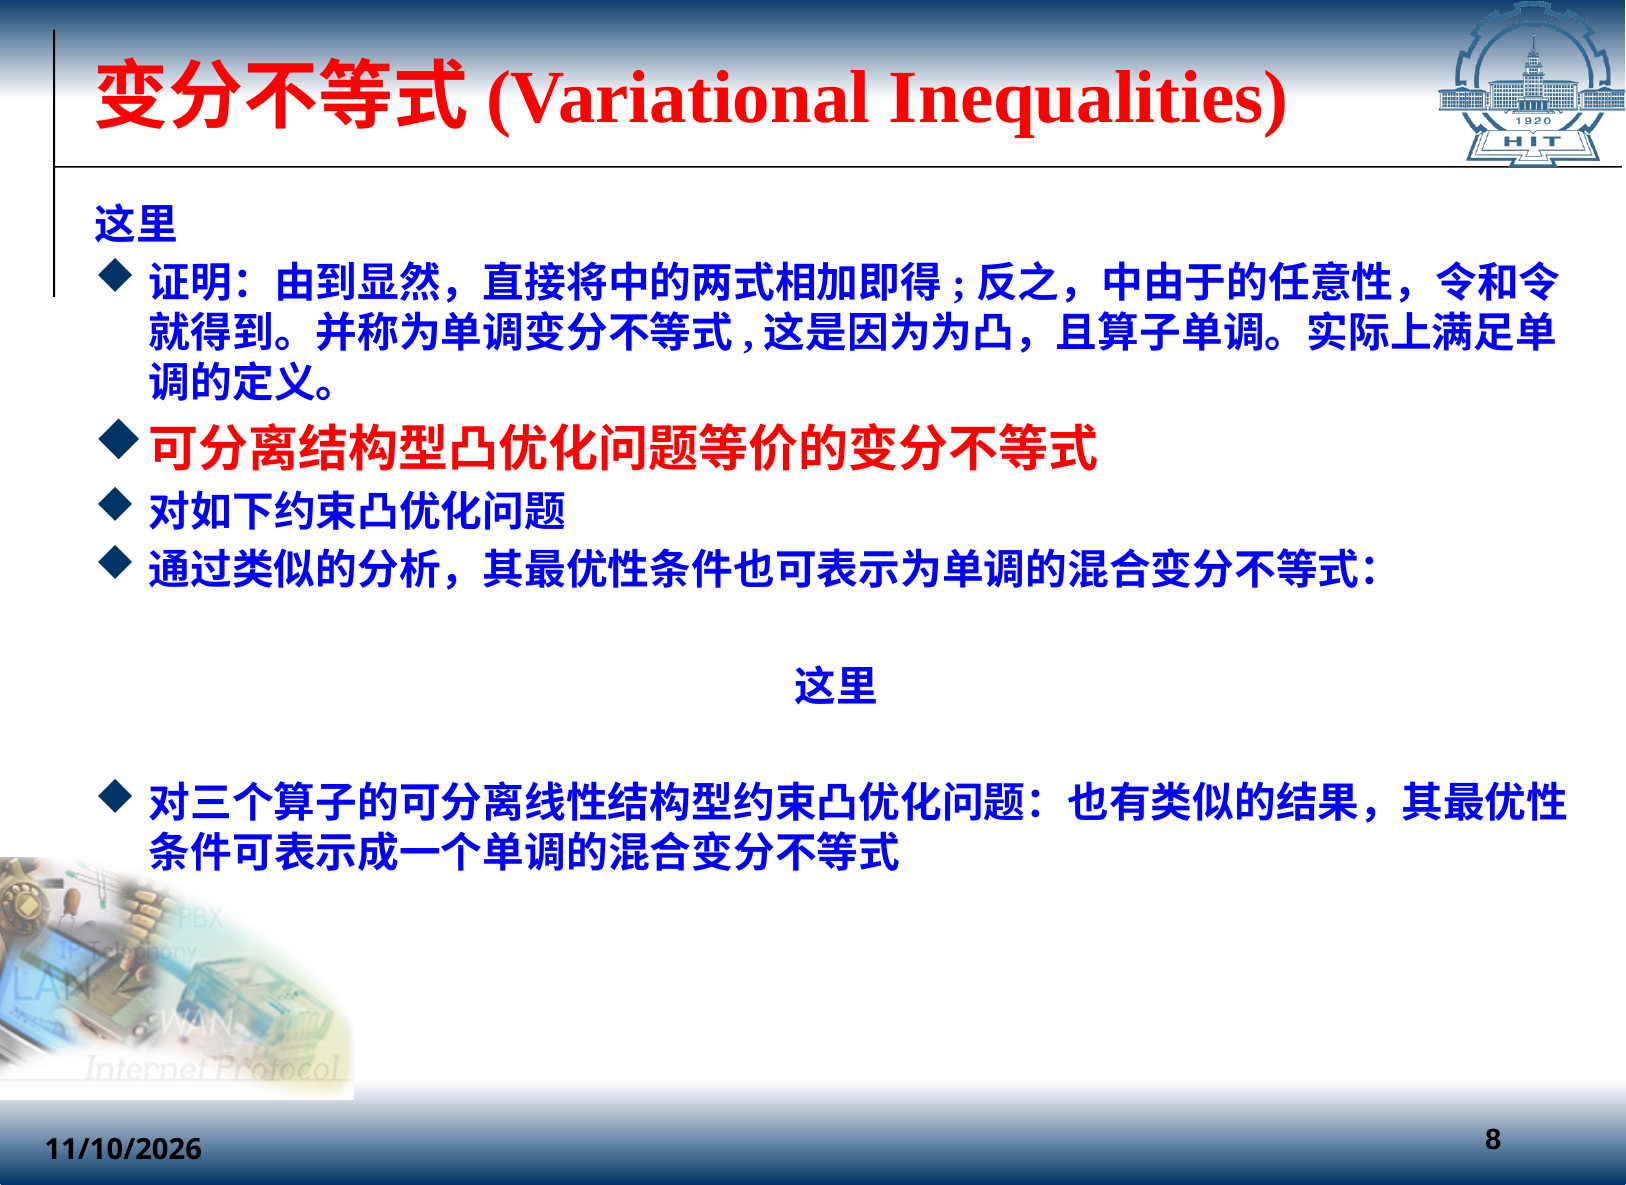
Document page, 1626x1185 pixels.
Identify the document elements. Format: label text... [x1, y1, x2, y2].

title 变分不等式(Variational Inequalities) [78, 29, 1498, 155]
picture [0, 857, 354, 1100]
picture [1438, 1, 1626, 167]
